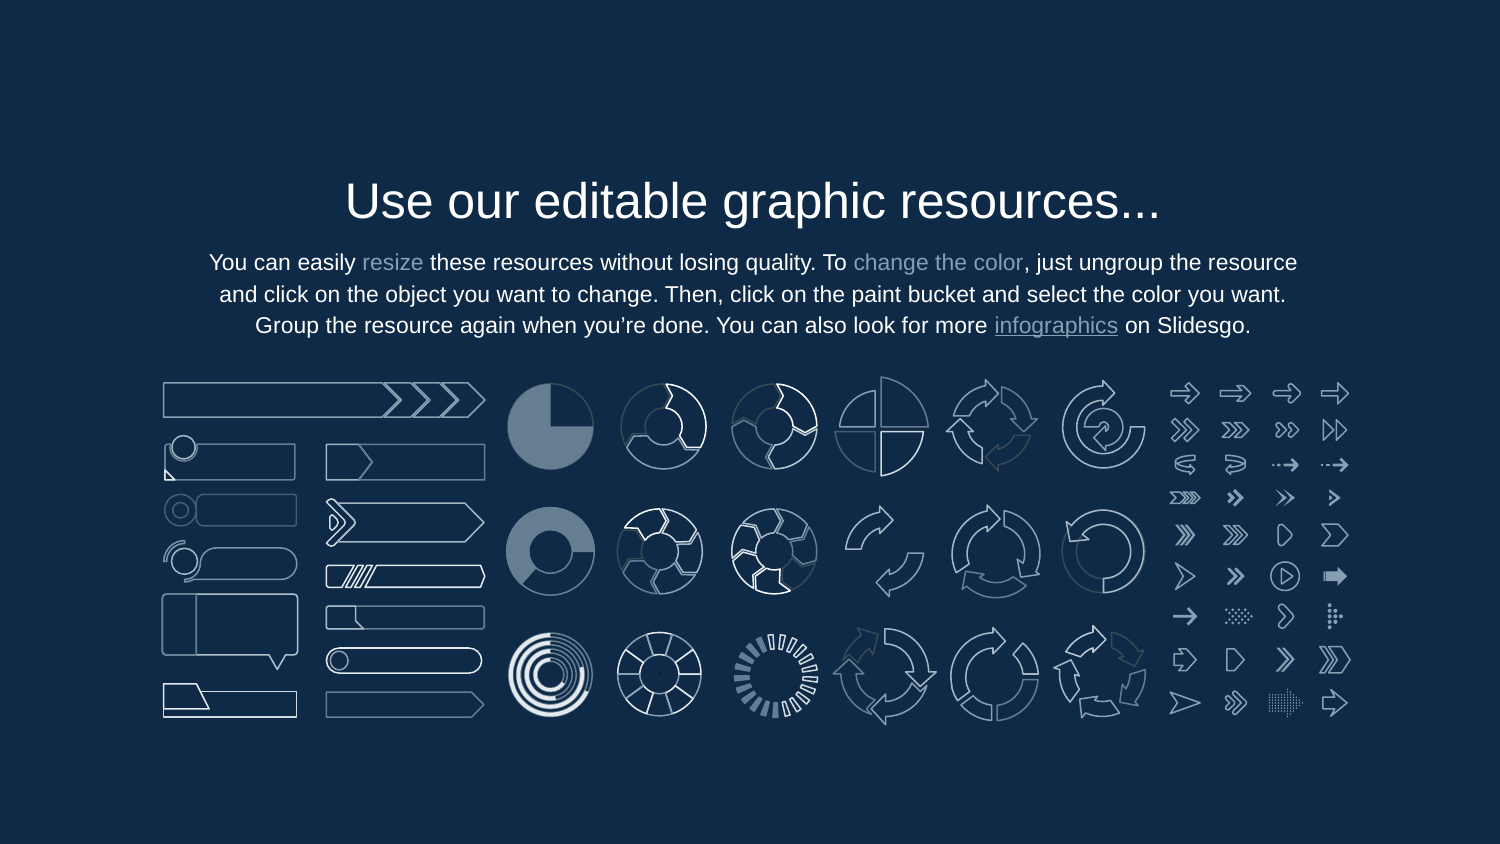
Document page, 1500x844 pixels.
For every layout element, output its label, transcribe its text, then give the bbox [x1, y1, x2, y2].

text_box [1274, 488, 1296, 507]
text_box [1322, 689, 1348, 717]
text_box [1175, 562, 1195, 590]
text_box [832, 627, 937, 725]
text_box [1053, 625, 1146, 719]
text_box Use our editable graphic resources... [175, 153, 1332, 233]
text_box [1328, 489, 1341, 507]
text_box [1273, 383, 1301, 403]
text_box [945, 627, 1039, 721]
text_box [1048, 509, 1146, 594]
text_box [1174, 524, 1196, 546]
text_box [611, 383, 709, 470]
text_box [163, 683, 297, 718]
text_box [507, 383, 594, 470]
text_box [731, 383, 818, 470]
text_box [1274, 422, 1300, 438]
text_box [1171, 418, 1199, 442]
text_box [1270, 561, 1300, 591]
text_box [1220, 385, 1251, 402]
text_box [326, 605, 485, 630]
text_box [164, 435, 296, 481]
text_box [1048, 380, 1145, 469]
text_box [1278, 524, 1292, 546]
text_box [1320, 457, 1349, 473]
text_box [1323, 419, 1347, 441]
text_box [1174, 648, 1197, 671]
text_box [1226, 567, 1246, 586]
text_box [1170, 491, 1201, 504]
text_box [943, 504, 1041, 598]
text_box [834, 376, 929, 477]
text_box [1227, 488, 1245, 507]
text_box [1319, 646, 1351, 674]
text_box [326, 444, 485, 481]
text_box [1321, 382, 1349, 404]
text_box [163, 382, 486, 418]
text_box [1326, 602, 1344, 630]
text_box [1222, 422, 1250, 438]
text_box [326, 564, 485, 588]
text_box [162, 593, 298, 670]
text_box [1321, 524, 1348, 546]
text_box [1226, 648, 1245, 671]
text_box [506, 507, 595, 596]
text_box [730, 508, 819, 595]
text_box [734, 634, 818, 718]
text_box [1278, 604, 1294, 629]
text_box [326, 647, 482, 674]
text_box You can easily resize these resources without losing quality. To change the color, just ungroup the resource and click on the object you want to change. Then, click on the paint bucket and select the color you want. Group the resource again when you’re done. You can also look for more infographics on Slidesgo. [175, 251, 1332, 331]
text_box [1224, 690, 1248, 715]
text_box [1225, 455, 1246, 475]
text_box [615, 508, 705, 595]
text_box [617, 632, 702, 717]
text_box [326, 692, 484, 718]
text_box [1171, 382, 1200, 404]
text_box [163, 540, 298, 583]
text_box [1322, 566, 1348, 586]
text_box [1223, 525, 1248, 545]
text_box [164, 494, 297, 526]
text_box [1173, 607, 1198, 626]
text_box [494, 618, 607, 731]
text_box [1271, 458, 1300, 472]
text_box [326, 498, 485, 547]
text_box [946, 379, 1038, 472]
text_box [1275, 647, 1296, 672]
text_box [1170, 692, 1201, 714]
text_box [1268, 688, 1304, 718]
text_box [1224, 608, 1254, 625]
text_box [845, 505, 924, 597]
text_box [1175, 455, 1195, 475]
